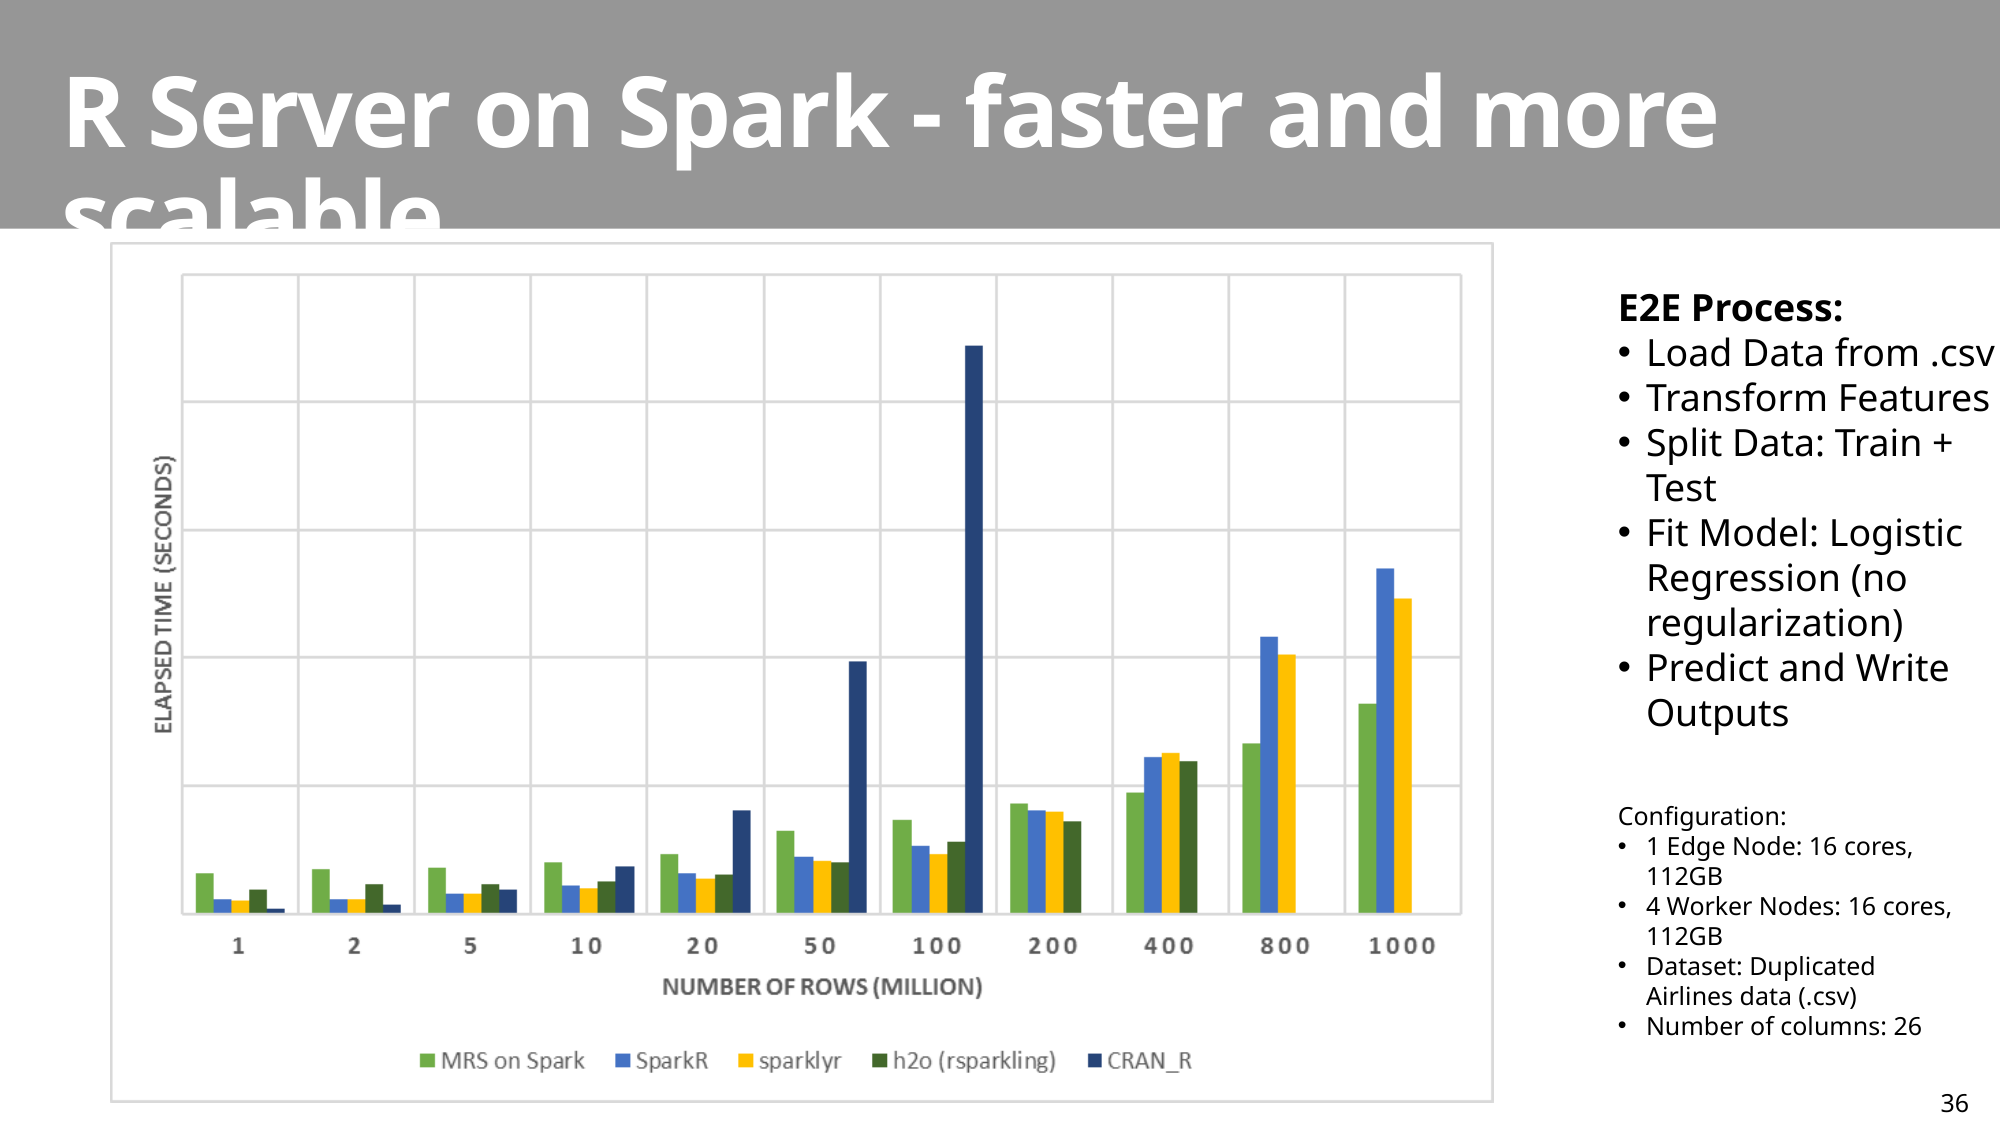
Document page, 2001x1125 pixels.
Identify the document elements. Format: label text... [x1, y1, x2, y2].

text_box Configuration: 1 Edge Node: 16 cores, 112GB 4 Worker Nodes: 16 cores, 112GB Dataset: Duplicated Airlines data (.csv) Number of columns: 26 [1603, 793, 1972, 1048]
text_box R Server on Spark - faster and more scalable [37, 47, 1986, 196]
text_box 36 [1925, 1079, 2000, 1125]
text_box [0, 0, 2000, 229]
picture [109, 242, 1494, 1104]
text_box E2E Process: Load Data from .csv Transform Features Split Data: Train + Test Fit Model: Logistic Regression (no regularization) Predict and Write Outputs [1603, 276, 2000, 741]
